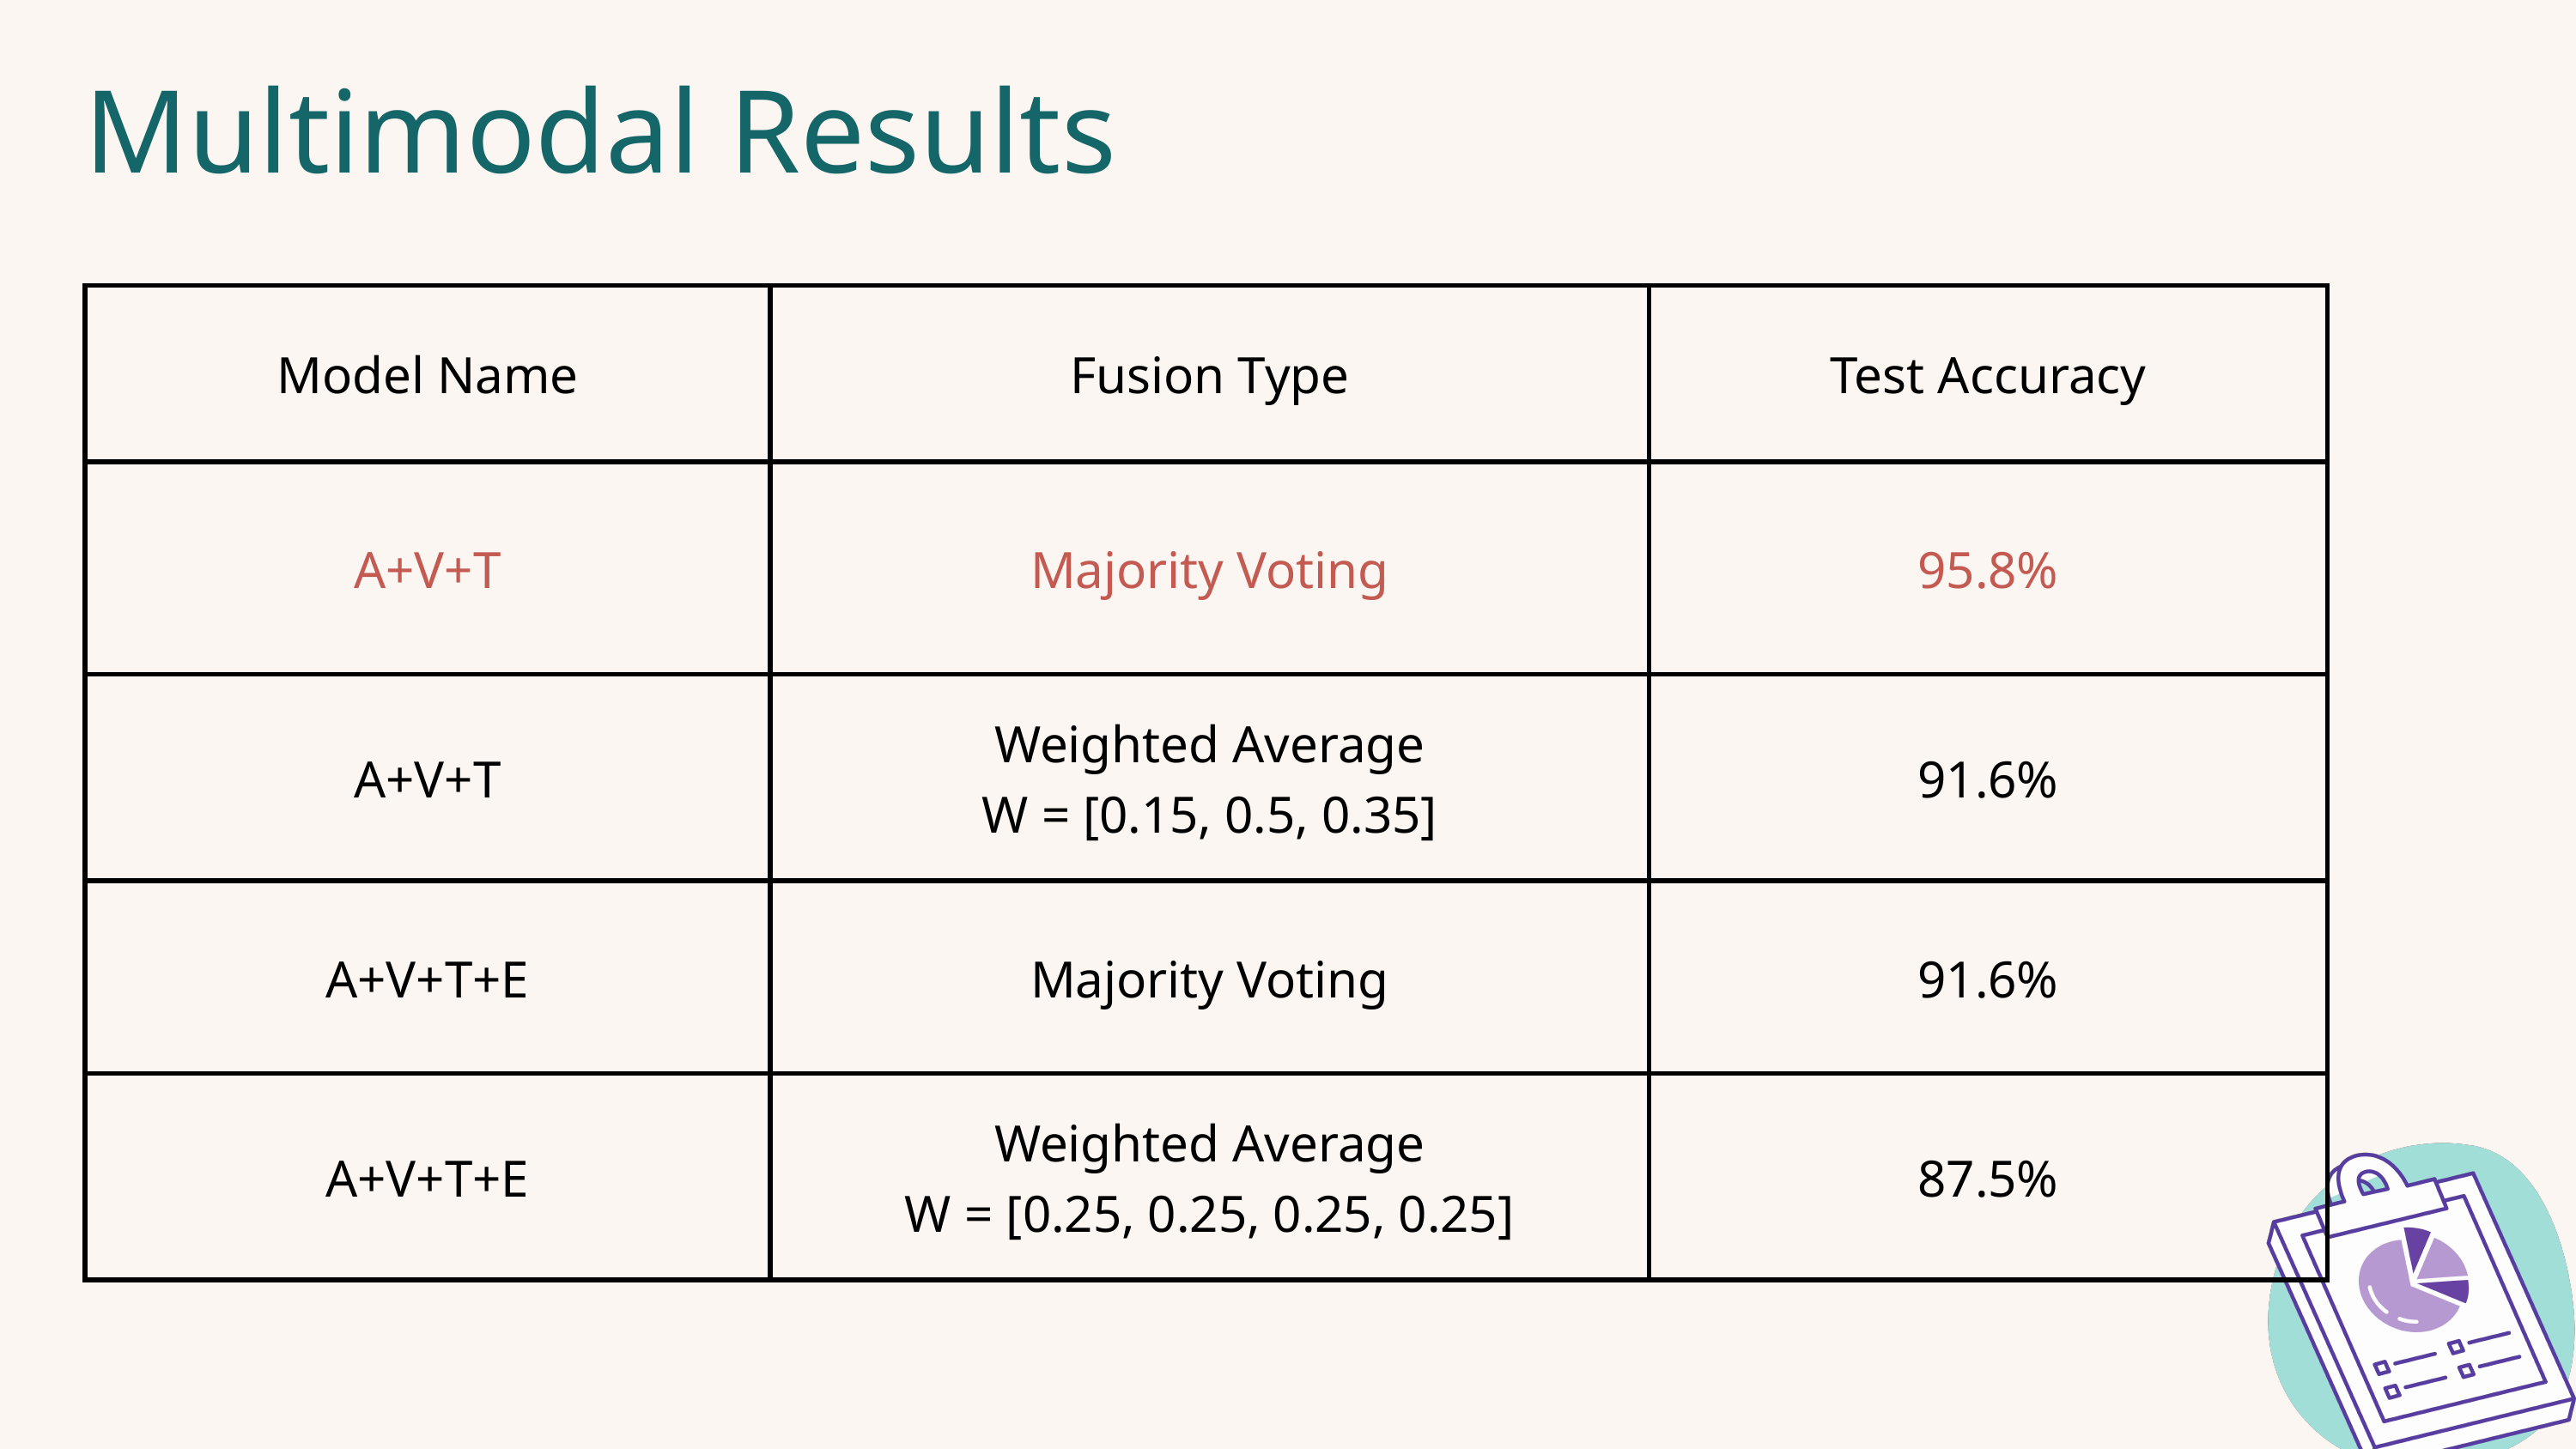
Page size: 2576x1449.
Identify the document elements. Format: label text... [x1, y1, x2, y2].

table_header Model Name [88, 288, 768, 459]
table_cell 91.6% [1651, 883, 2325, 1071]
table_cell Majority Voting [773, 883, 1647, 1071]
table_cell 87.5% [1651, 1076, 2325, 1277]
table_cell A+V+T [88, 464, 768, 672]
table_cell A+V+T+E [88, 883, 768, 1071]
table_header Test Accuracy [1651, 288, 2325, 459]
text_box [2232, 1131, 2576, 1449]
table_header Fusion Type [773, 288, 1647, 459]
table_cell Weighted Average W = [0.15, 0.5, 0.35] [773, 676, 1647, 878]
table_cell A+V+T+E [88, 1076, 768, 1277]
text_box Multimodal Results [84, 35, 2149, 197]
table_cell 95.8% [1651, 464, 2325, 672]
table_cell Majority Voting [773, 464, 1647, 672]
table_cell A+V+T [88, 676, 768, 878]
table_cell 91.6% [1651, 676, 2325, 878]
table_cell Weighted Average W = [0.25, 0.25, 0.25, 0.25] [773, 1076, 1647, 1277]
